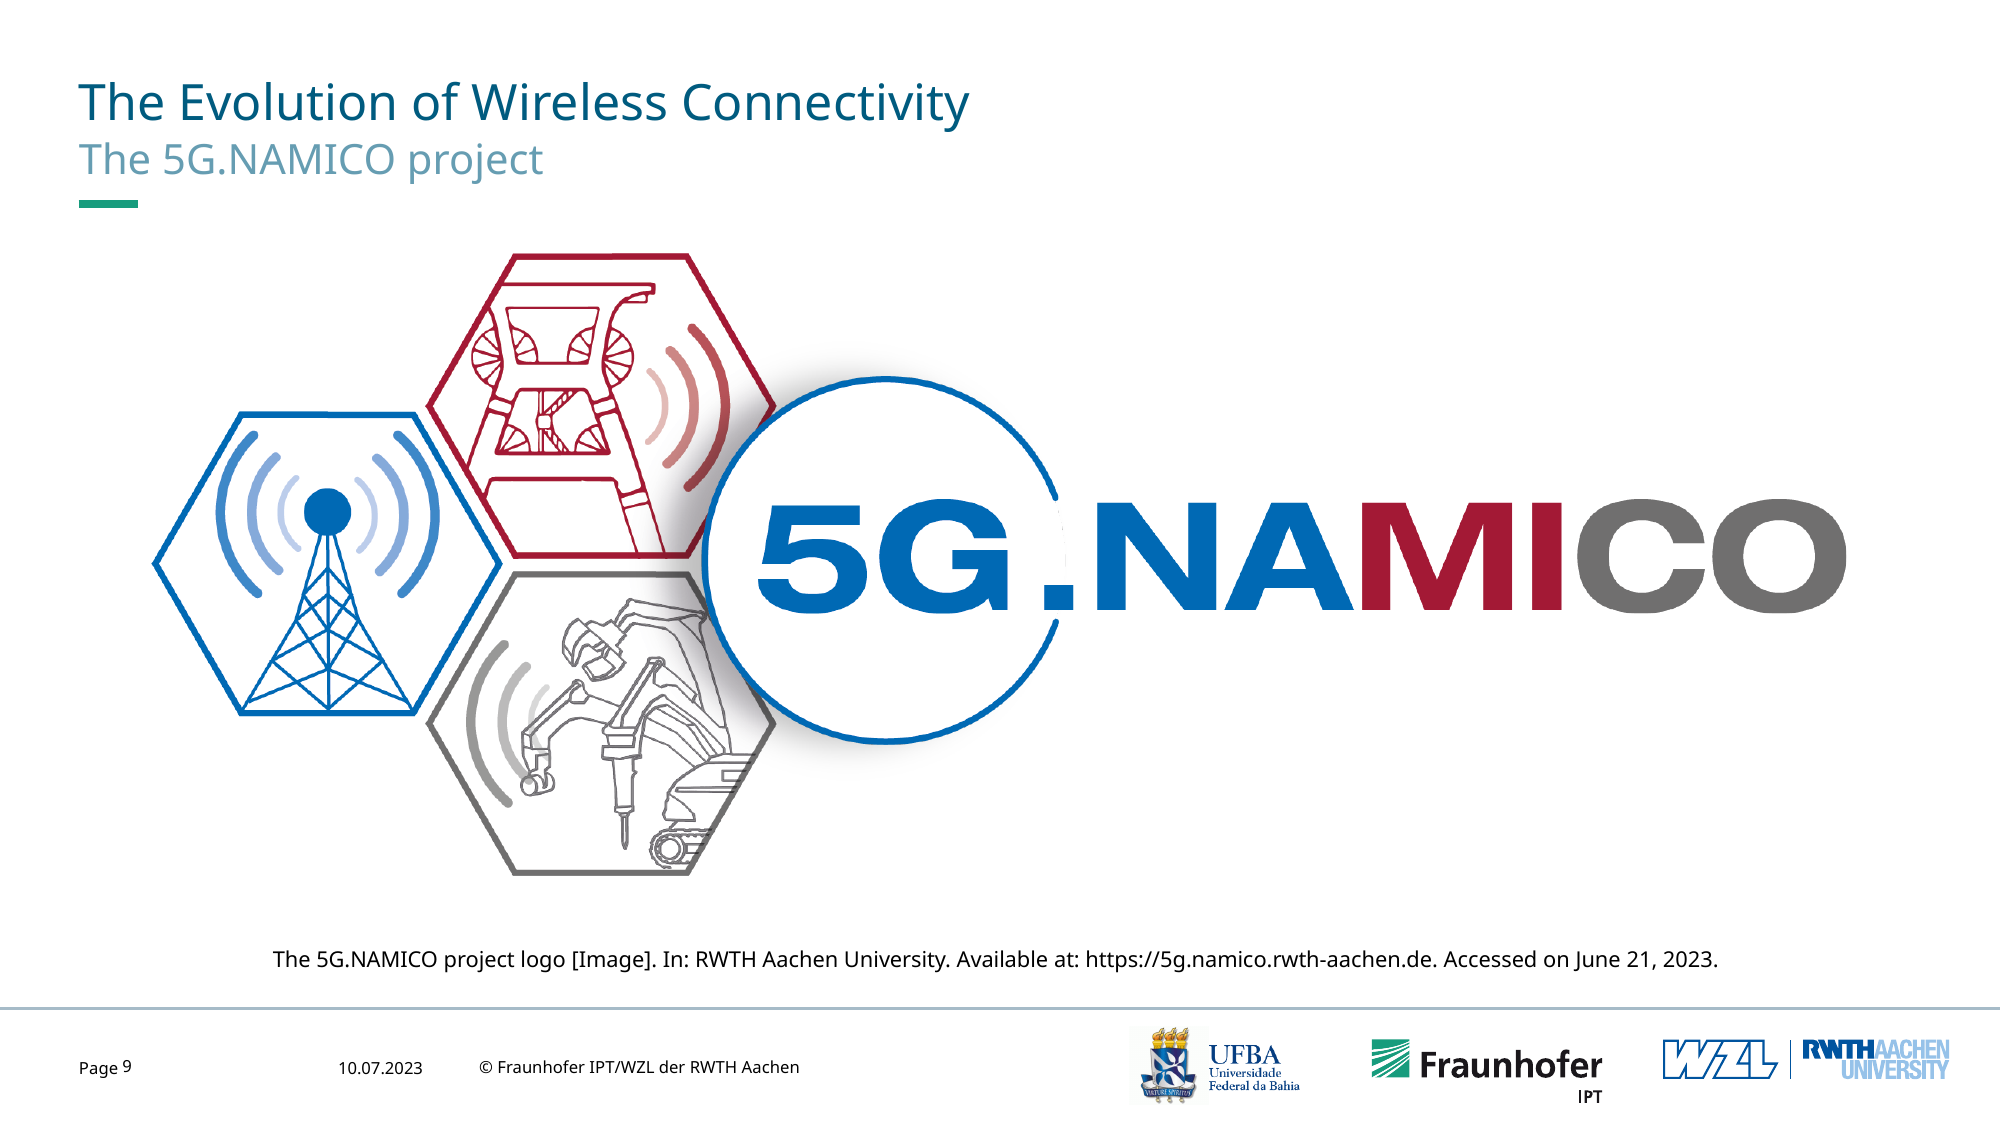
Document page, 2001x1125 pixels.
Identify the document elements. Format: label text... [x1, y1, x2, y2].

slide_number 9 [107, 1057, 175, 1078]
text_box © Fraunhofer IPT/WZL der RWTH Aachen [479, 1057, 964, 1078]
title The Evolution of Wireless Connectivity [78, 64, 1922, 127]
text_box 10.07.2023 [323, 1009, 476, 1125]
list The 5G.NAMICO project [78, 127, 1922, 179]
picture [1129, 1026, 1311, 1106]
picture [151, 253, 1850, 876]
list The 5G.NAMICO project logo [Image]. In: RWTH Aachen University. Available at: https://5g.namico.rwth-aachen.de. Accessed on June 21, 2023. [78, 943, 1922, 970]
